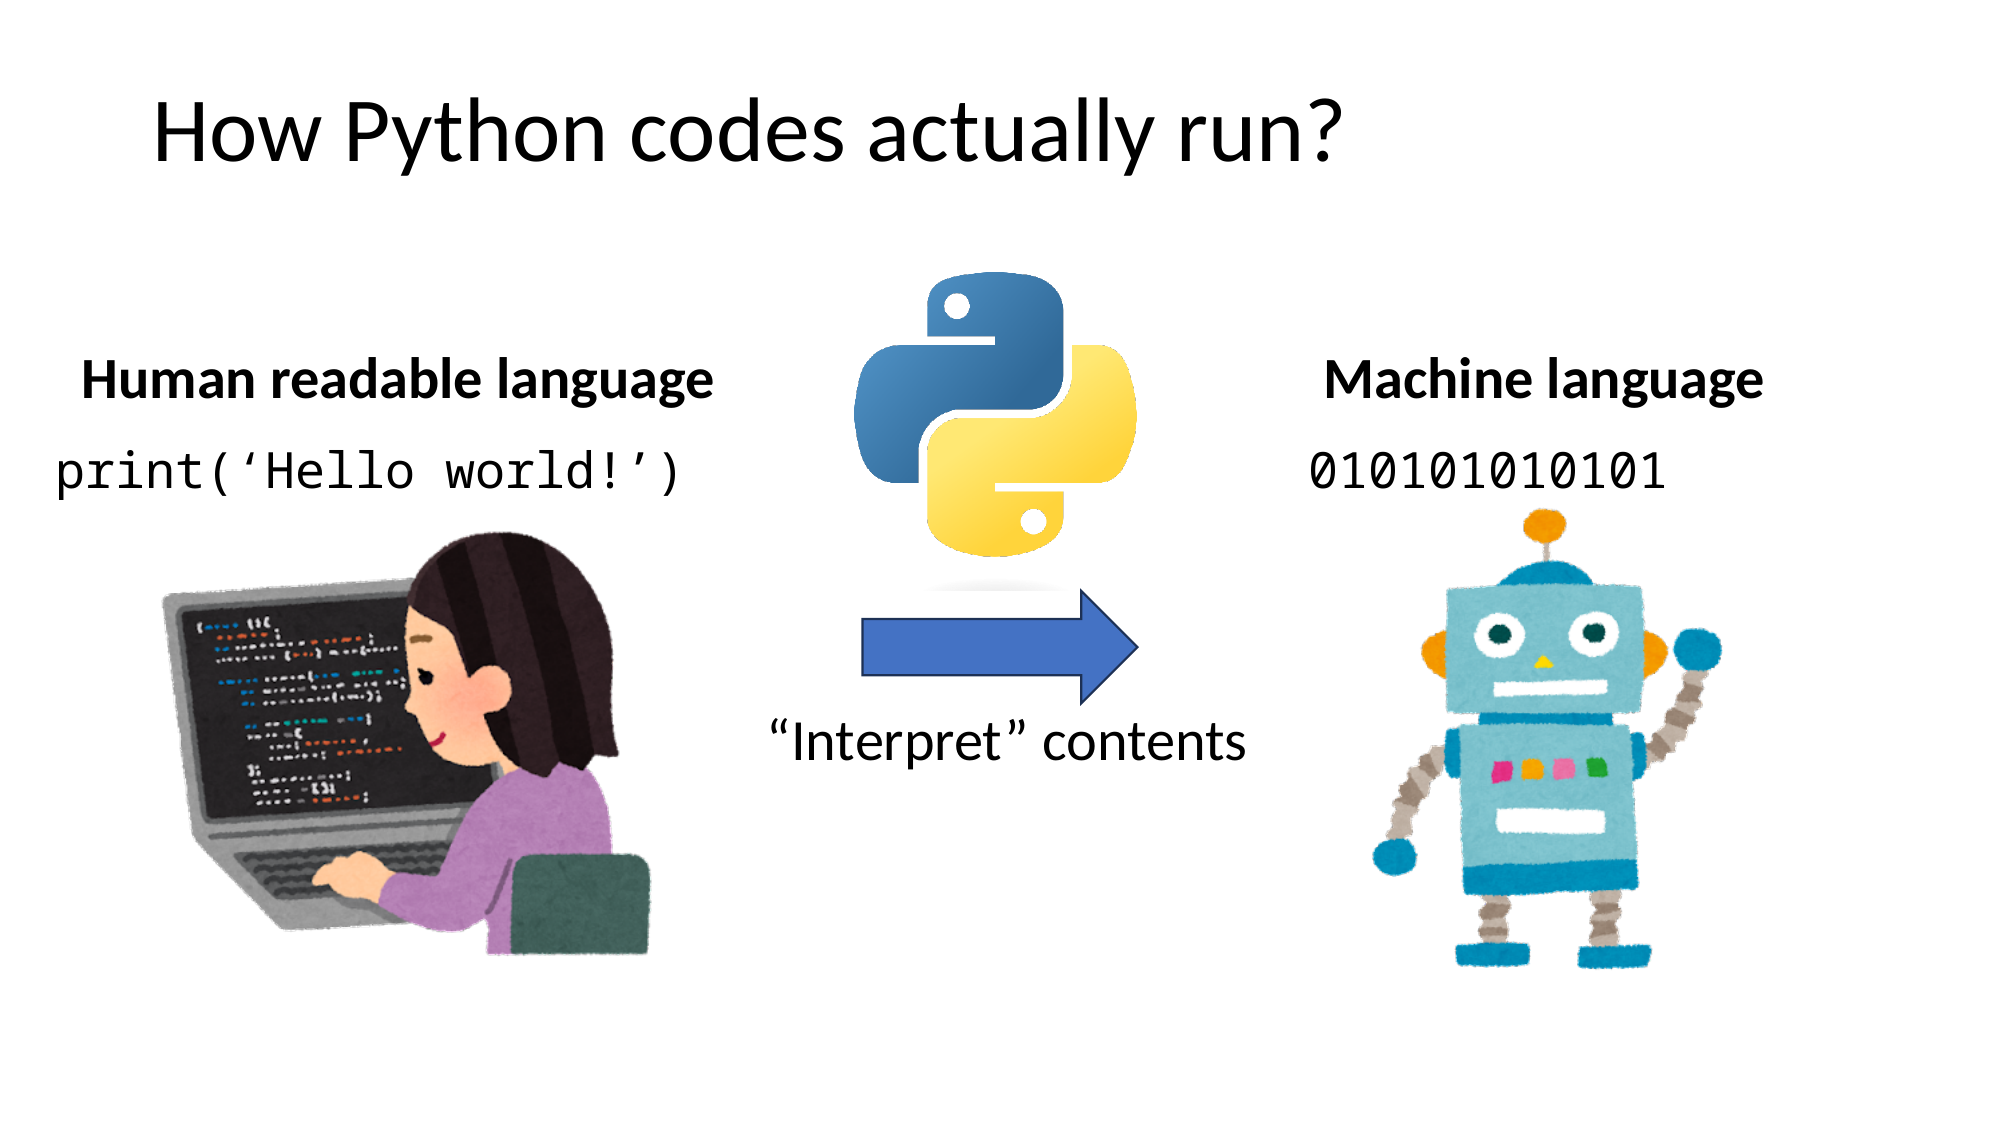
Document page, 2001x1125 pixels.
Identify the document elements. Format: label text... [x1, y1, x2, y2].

text_box Machine language [1308, 333, 1780, 418]
title How Python codes actually run? [137, 59, 1863, 205]
text_box “Interpret” contents [751, 694, 1263, 780]
text_box Human readable language [66, 333, 730, 418]
text_box [861, 591, 1139, 694]
text_box print(‘Hello world!’) [40, 431, 701, 507]
picture [149, 493, 685, 981]
picture [854, 272, 1146, 591]
text_box 010101010101 [1293, 431, 1683, 507]
picture [1369, 503, 1729, 981]
